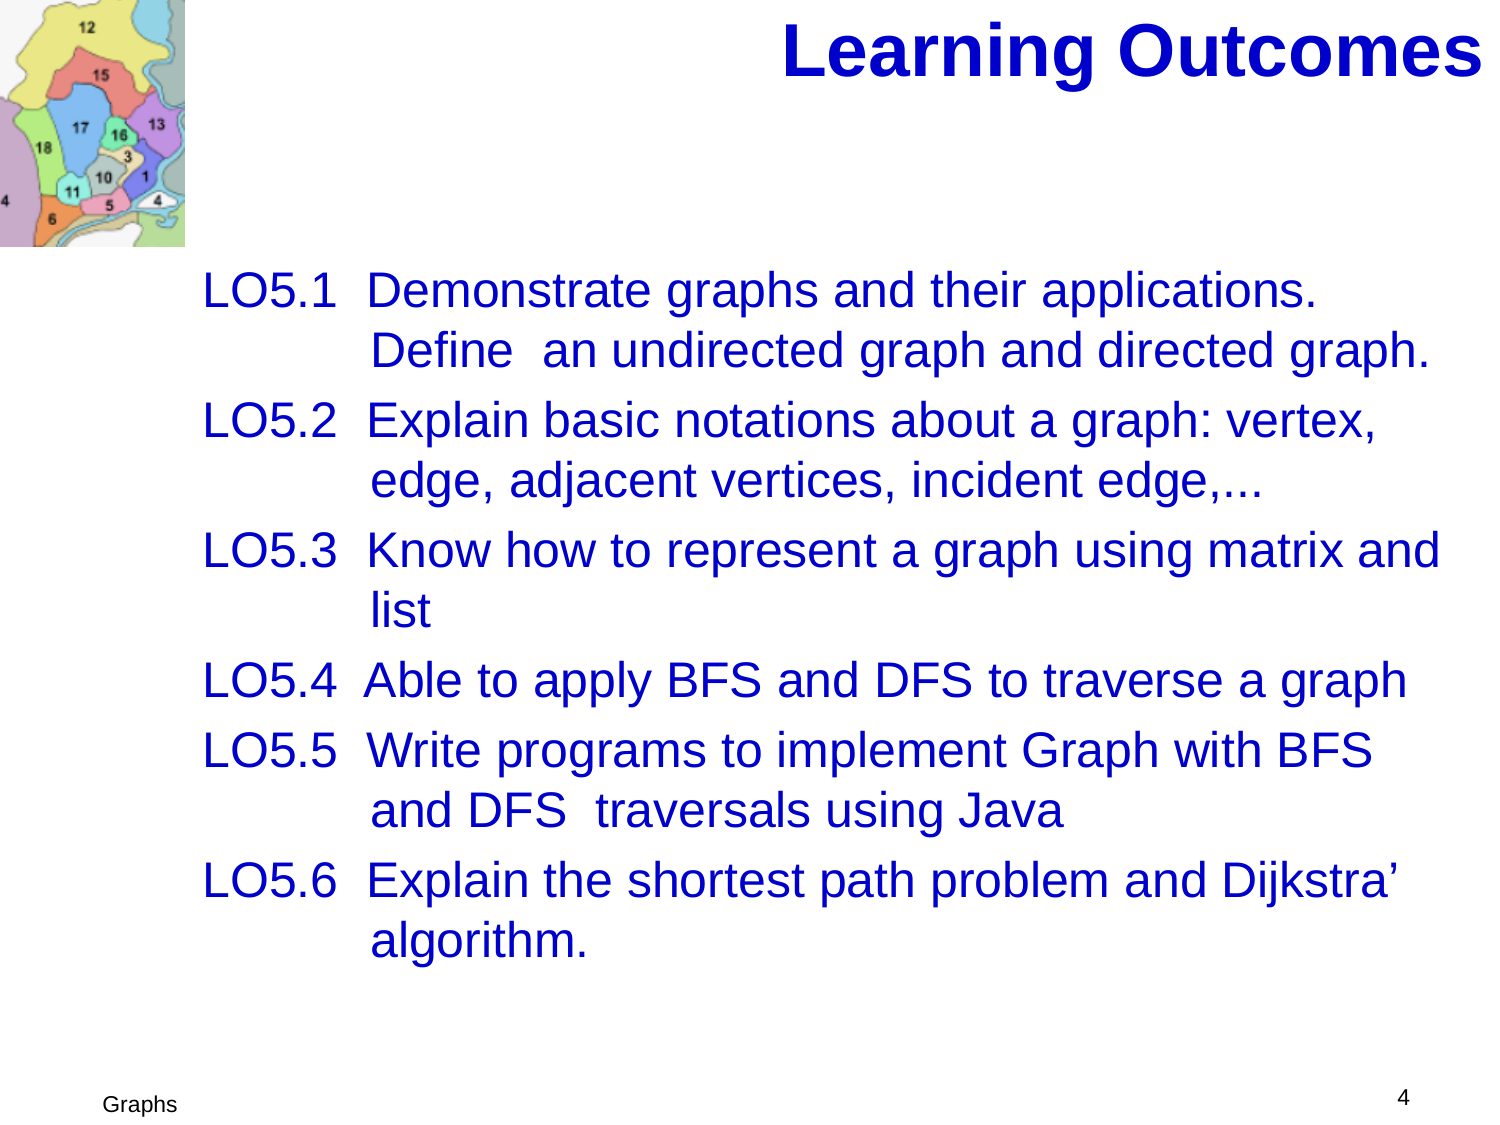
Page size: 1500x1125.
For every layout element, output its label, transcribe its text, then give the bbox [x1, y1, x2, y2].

list LO5.1 Demonstrate graphs and their applications. Define an undirected graph and directed graph. LO5.2 Explain basic notations about a graph: vertex, edge, adjacent vertices, incident edge,... LO5.3 Know how to represent a graph using matrix and list LO5.4 Able to apply BFS and DFS to traverse a graph LO5.5 Write programs to implement Graph with BFS and DFS traversals using Java LO5.6 Explain the shortest path problem and Dijkstra’ algorithm. [187, 249, 1463, 1013]
slide_number 4 [1312, 1074, 1426, 1113]
picture [0, 0, 185, 247]
title Learning Outcomes [74, 0, 1500, 93]
